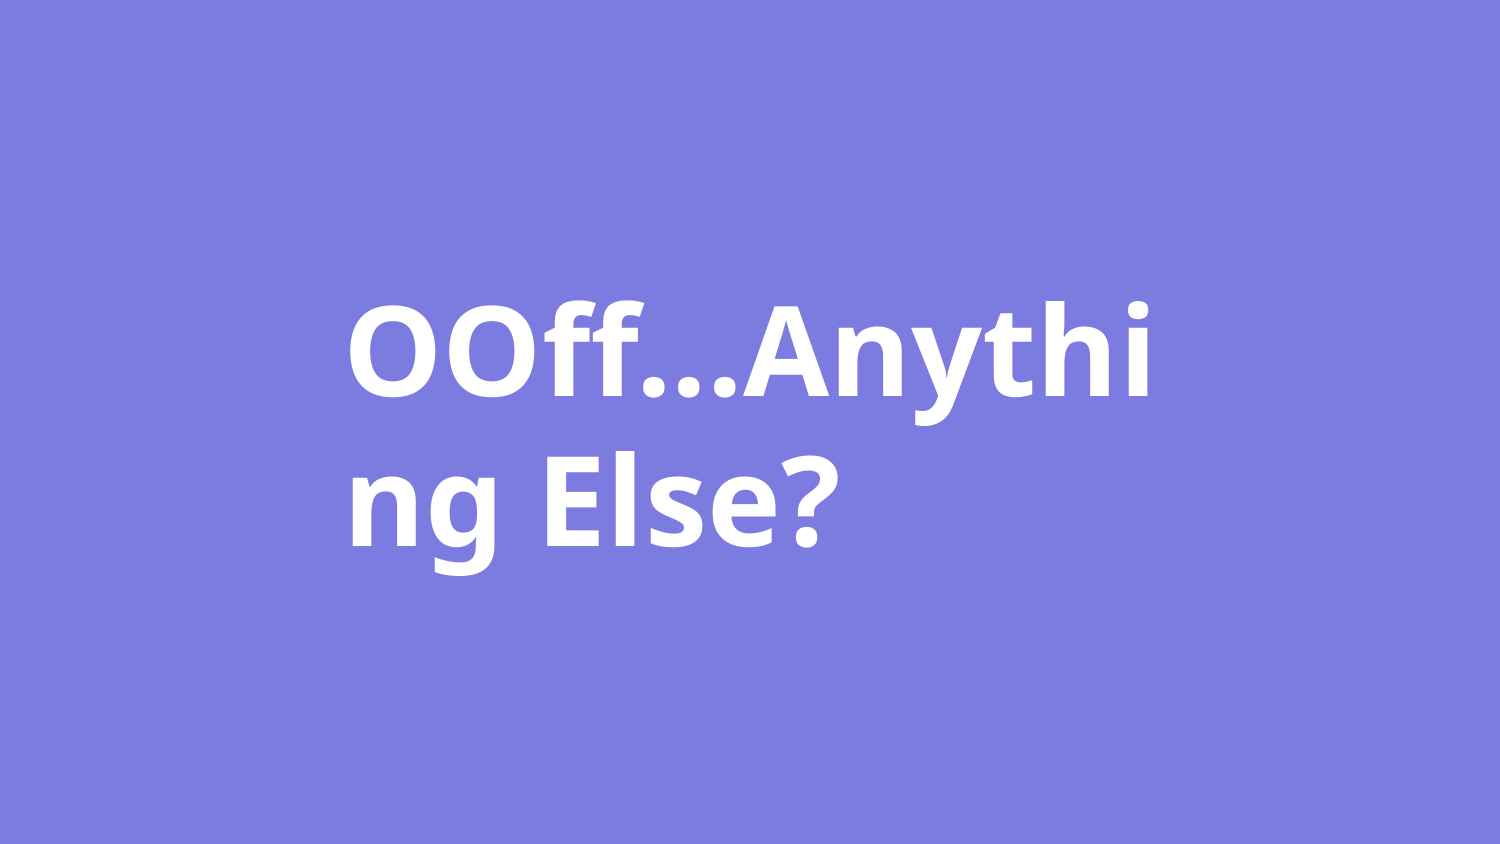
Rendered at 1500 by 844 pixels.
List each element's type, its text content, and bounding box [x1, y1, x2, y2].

title OOff...Anything Else? [328, 86, 1250, 758]
